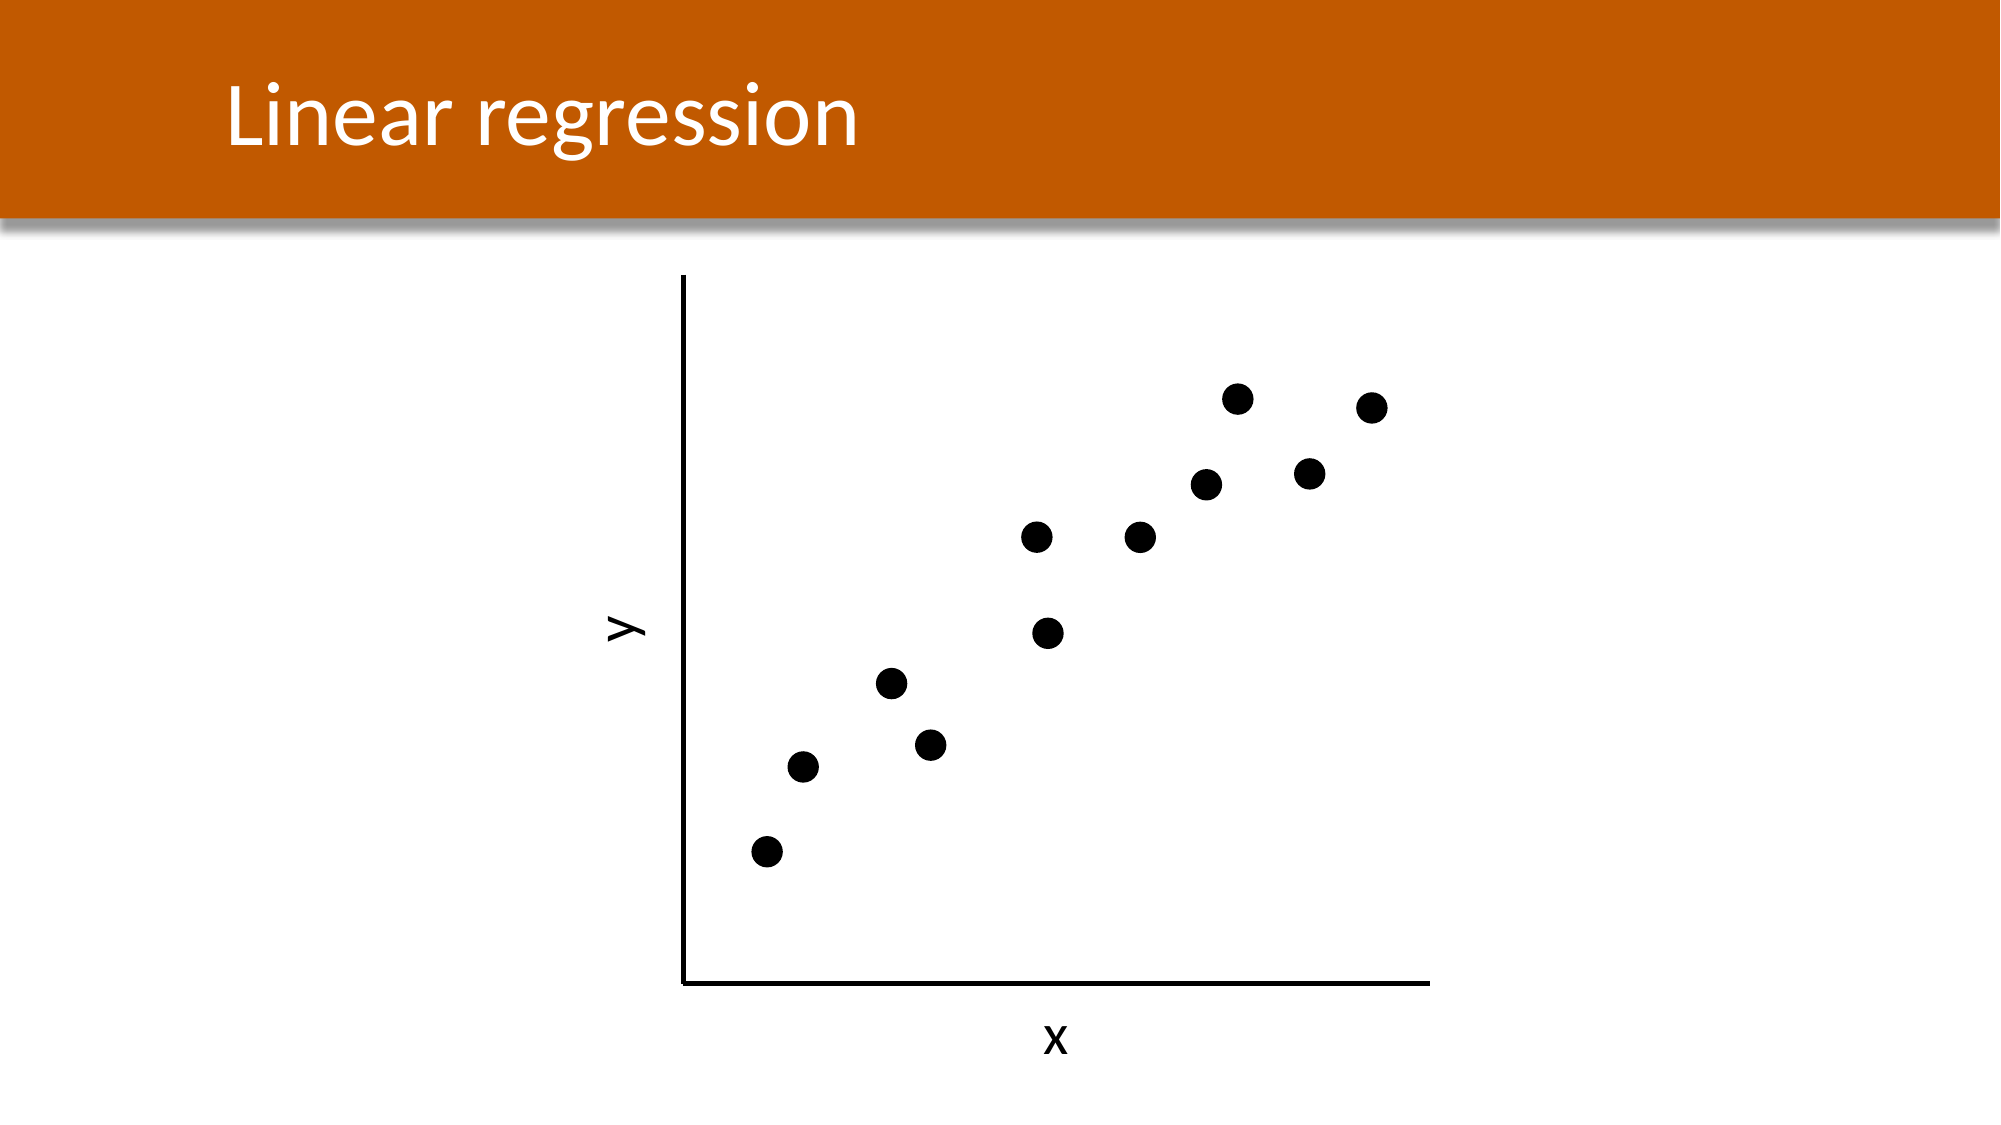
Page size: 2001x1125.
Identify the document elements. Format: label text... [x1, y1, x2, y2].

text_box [751, 383, 1388, 868]
text_box [0, 0, 2000, 219]
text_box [570, 274, 1430, 1075]
text_box Linear regression [210, 17, 2000, 201]
